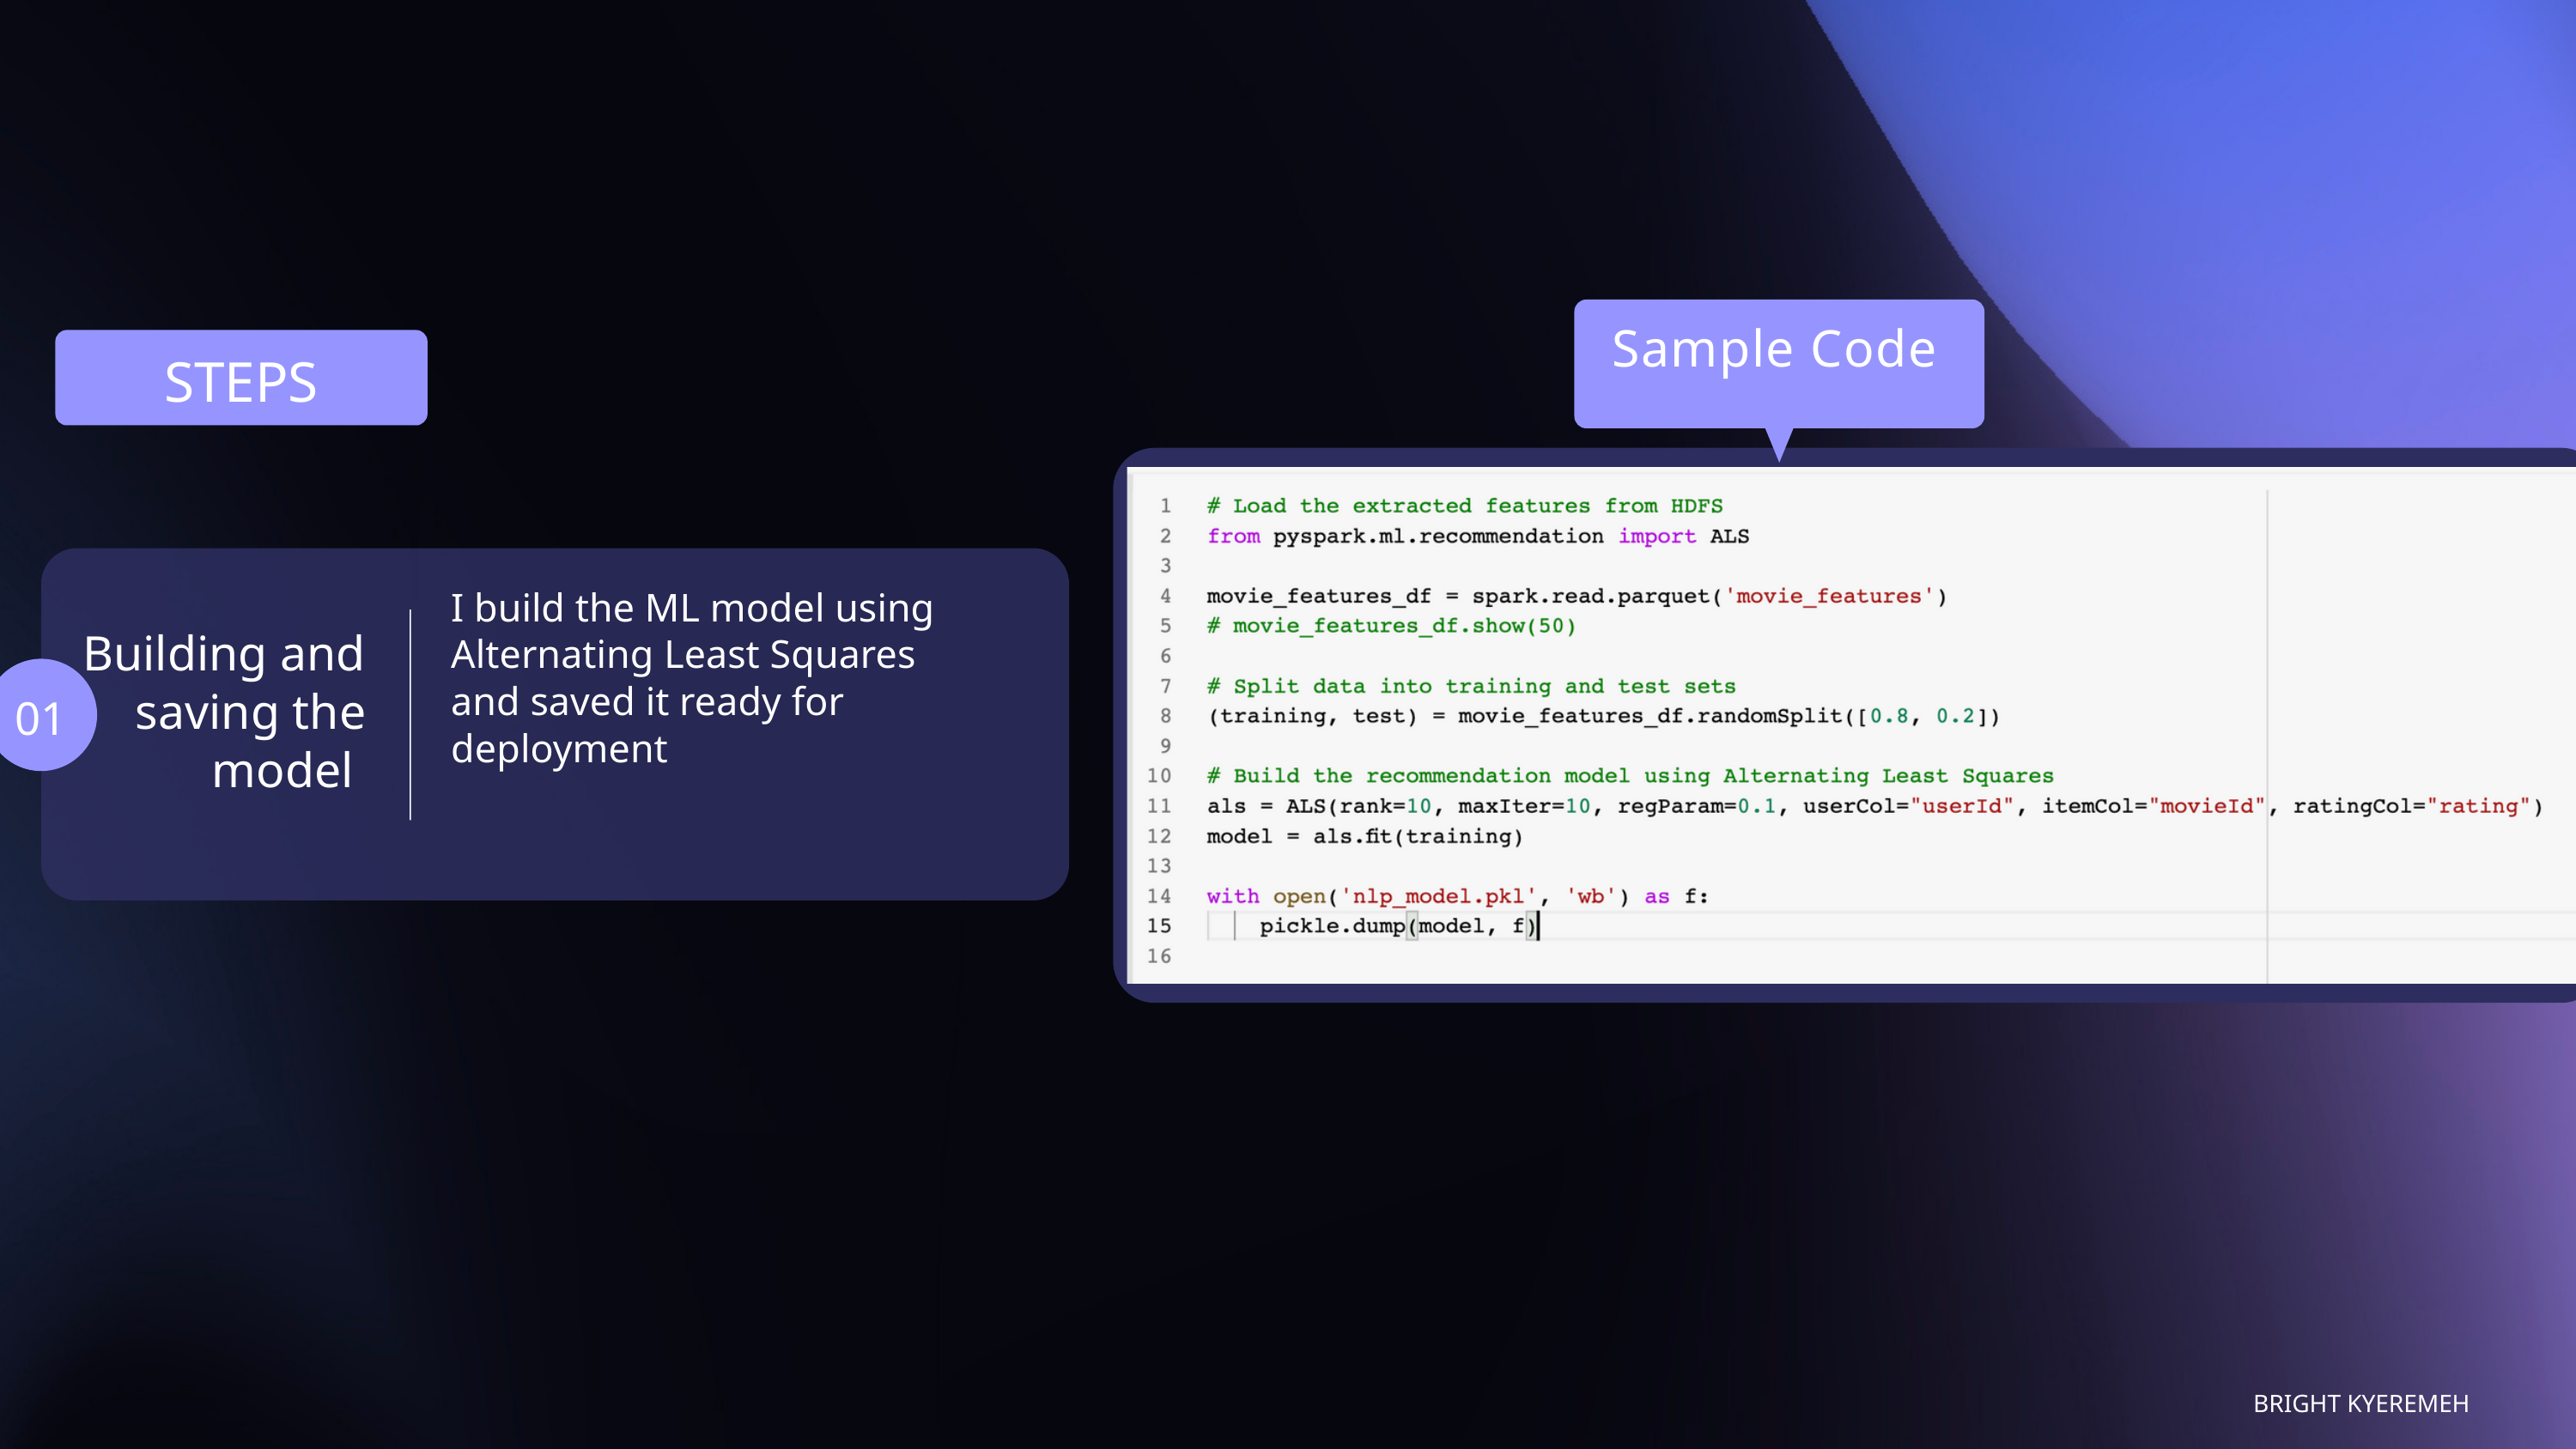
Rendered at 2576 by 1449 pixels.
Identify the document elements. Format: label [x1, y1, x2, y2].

text_box [0, 658, 98, 772]
text_box [1574, 299, 1985, 464]
text_box [55, 330, 428, 426]
picture [0, 0, 2576, 1449]
text_box [40, 548, 1070, 901]
picture [1127, 467, 2576, 984]
text_box [1113, 447, 2576, 1003]
